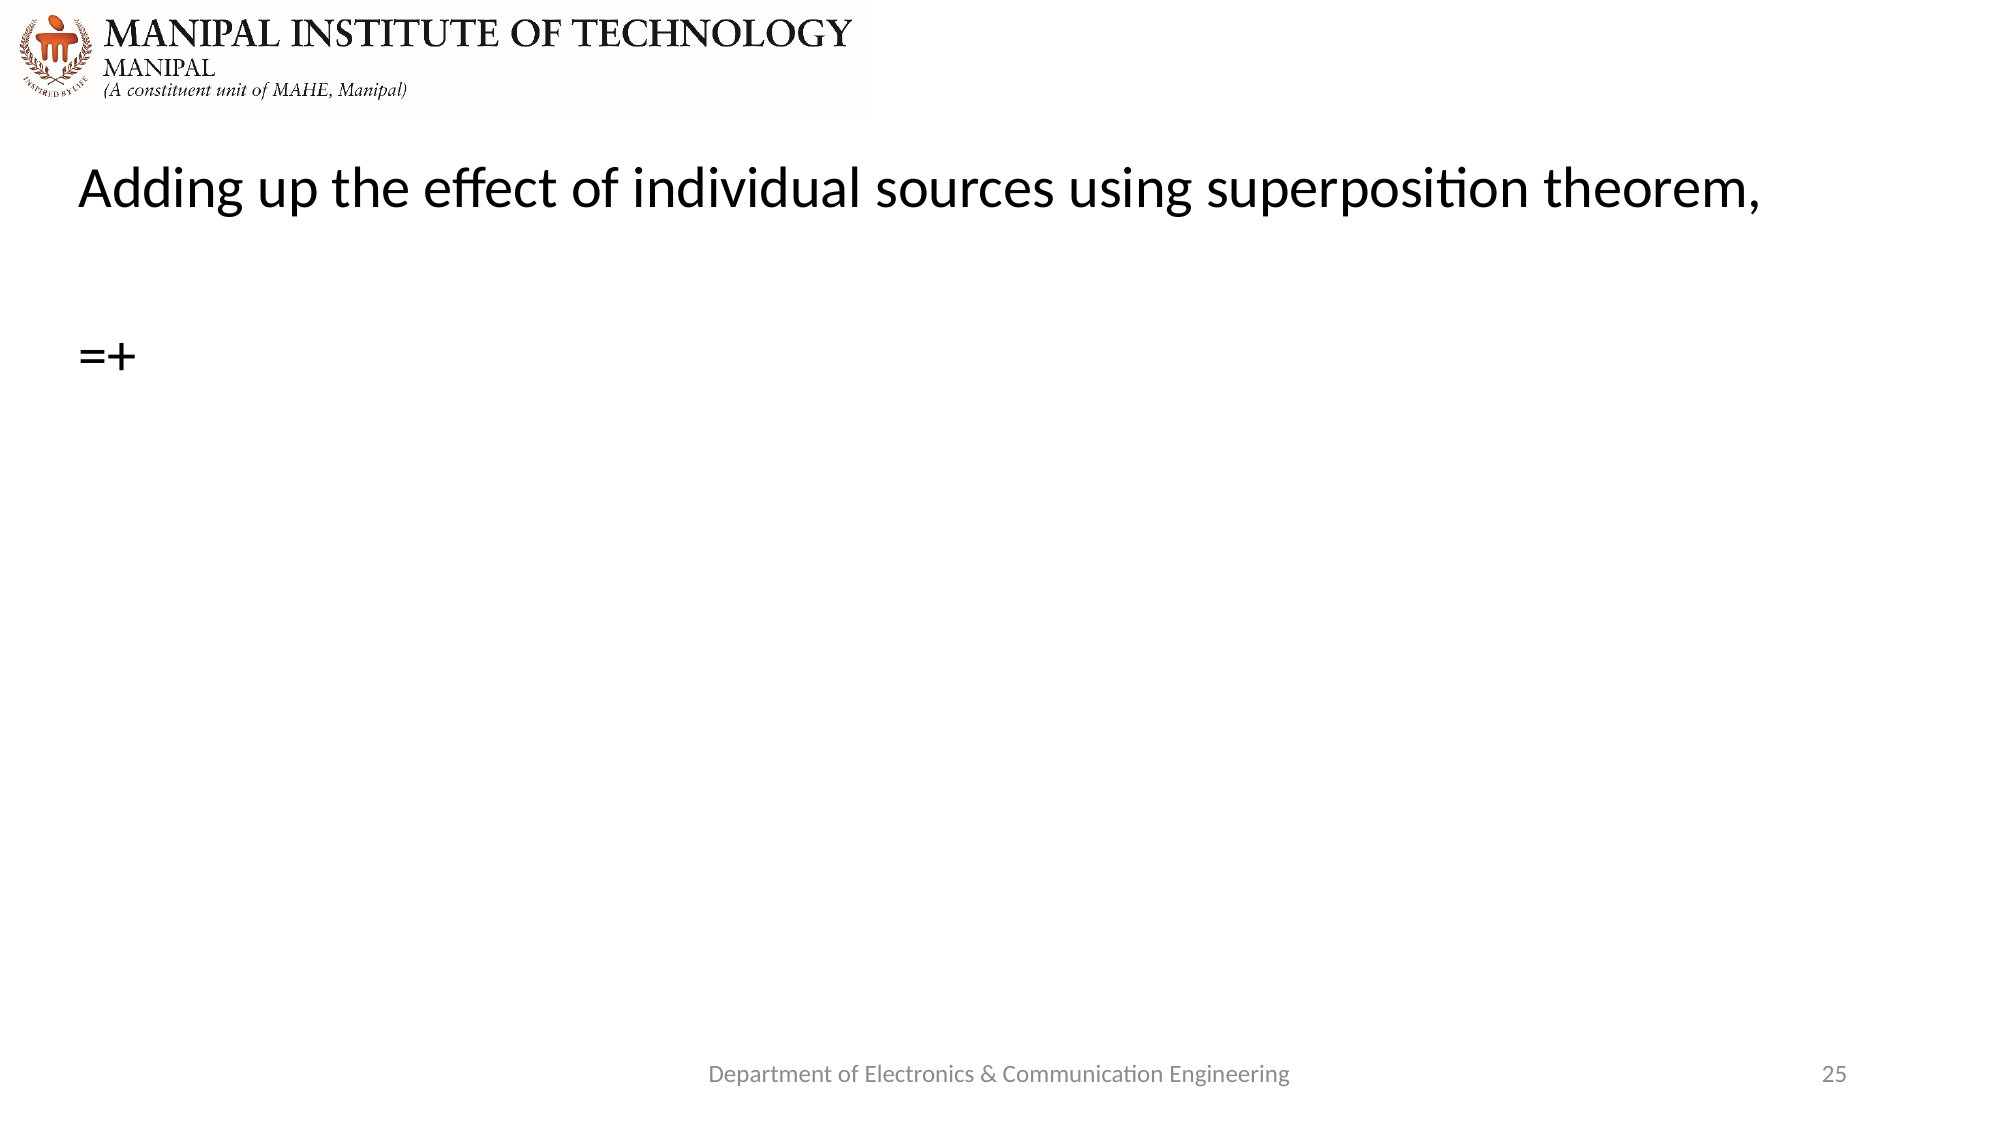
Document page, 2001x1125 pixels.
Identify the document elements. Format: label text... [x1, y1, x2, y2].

picture [0, 2, 869, 119]
footer Department of Electronics & Communication Engineering [662, 1042, 1338, 1103]
slide_number 25 [1412, 1042, 1863, 1103]
